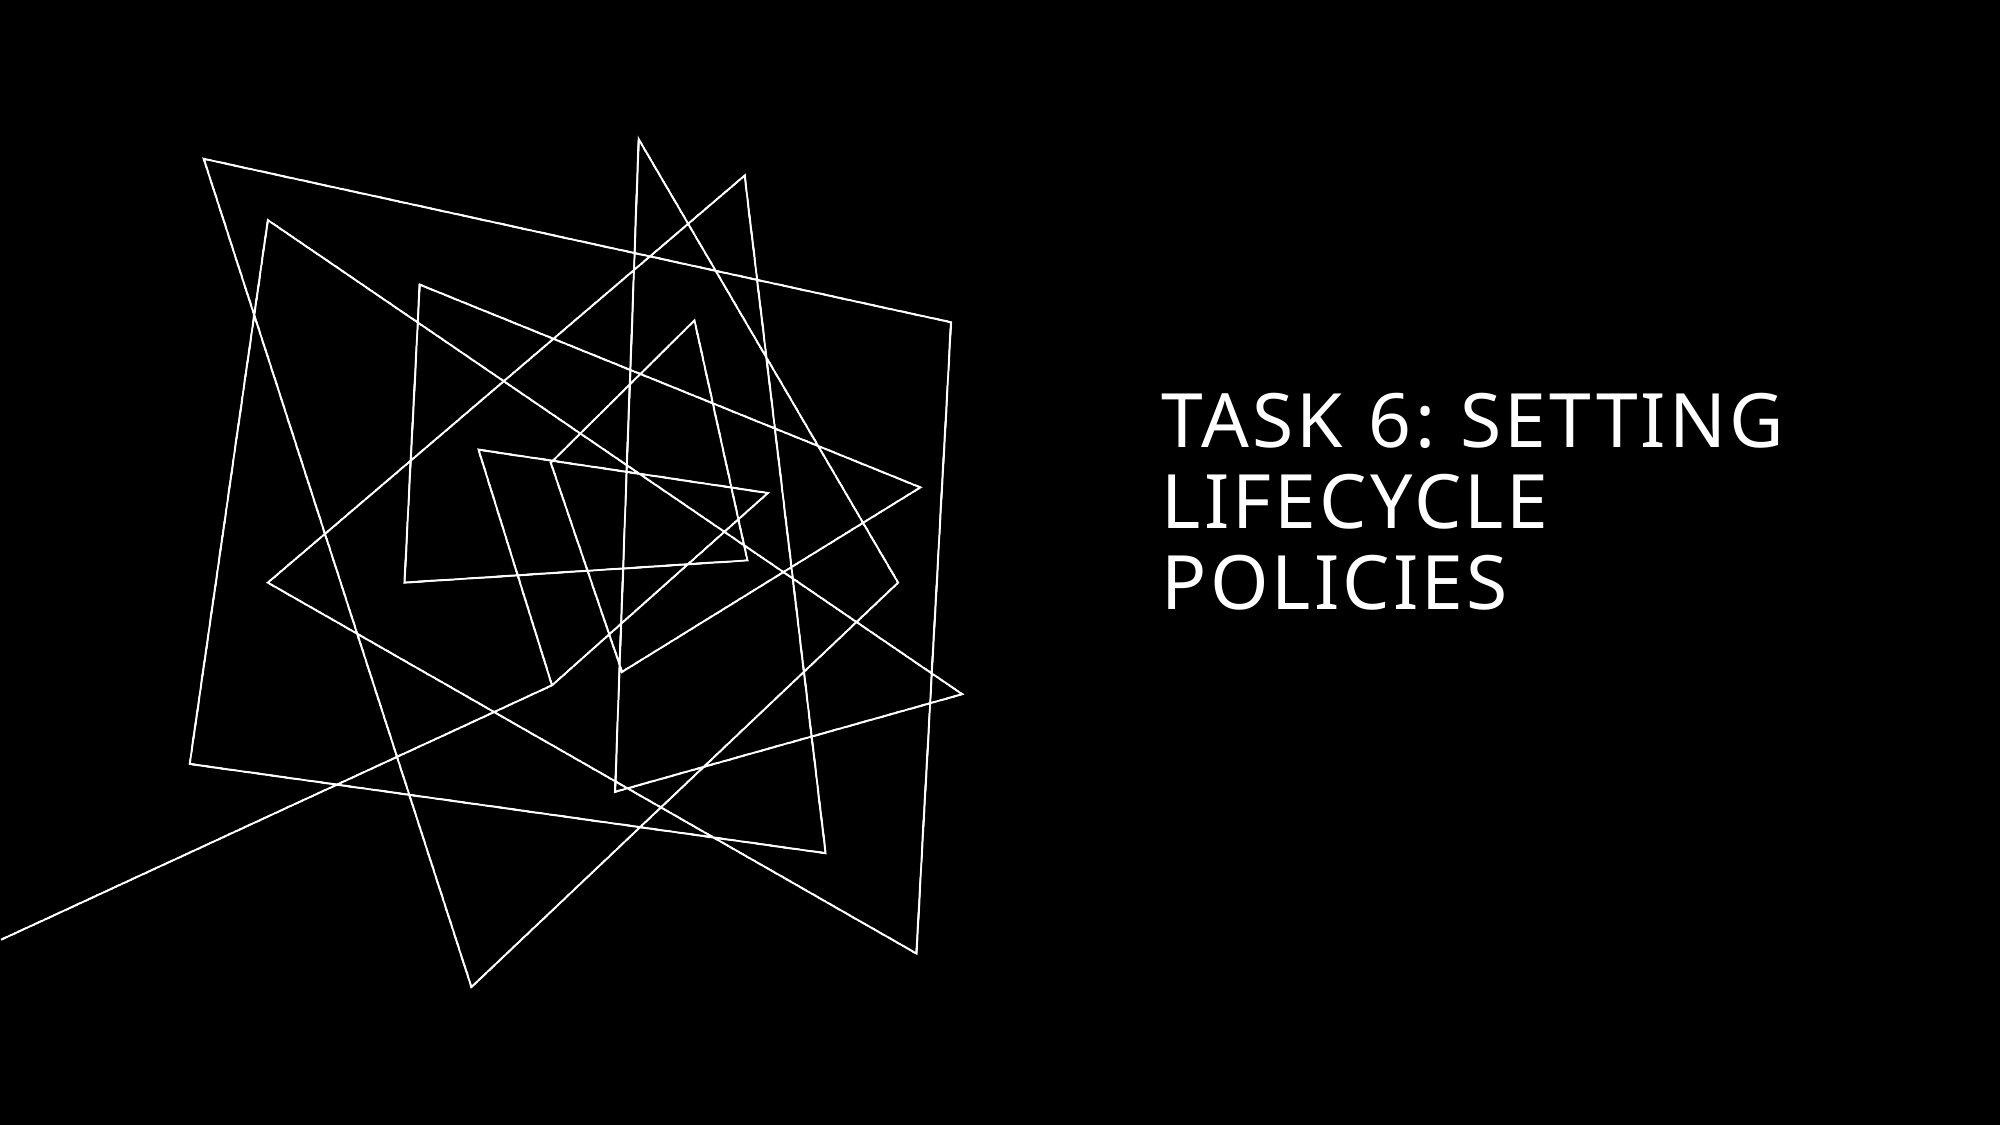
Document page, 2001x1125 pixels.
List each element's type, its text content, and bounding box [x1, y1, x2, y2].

title Task 6: Setting lifecycle policies [1146, 352, 1926, 634]
picture [0, 135, 965, 989]
